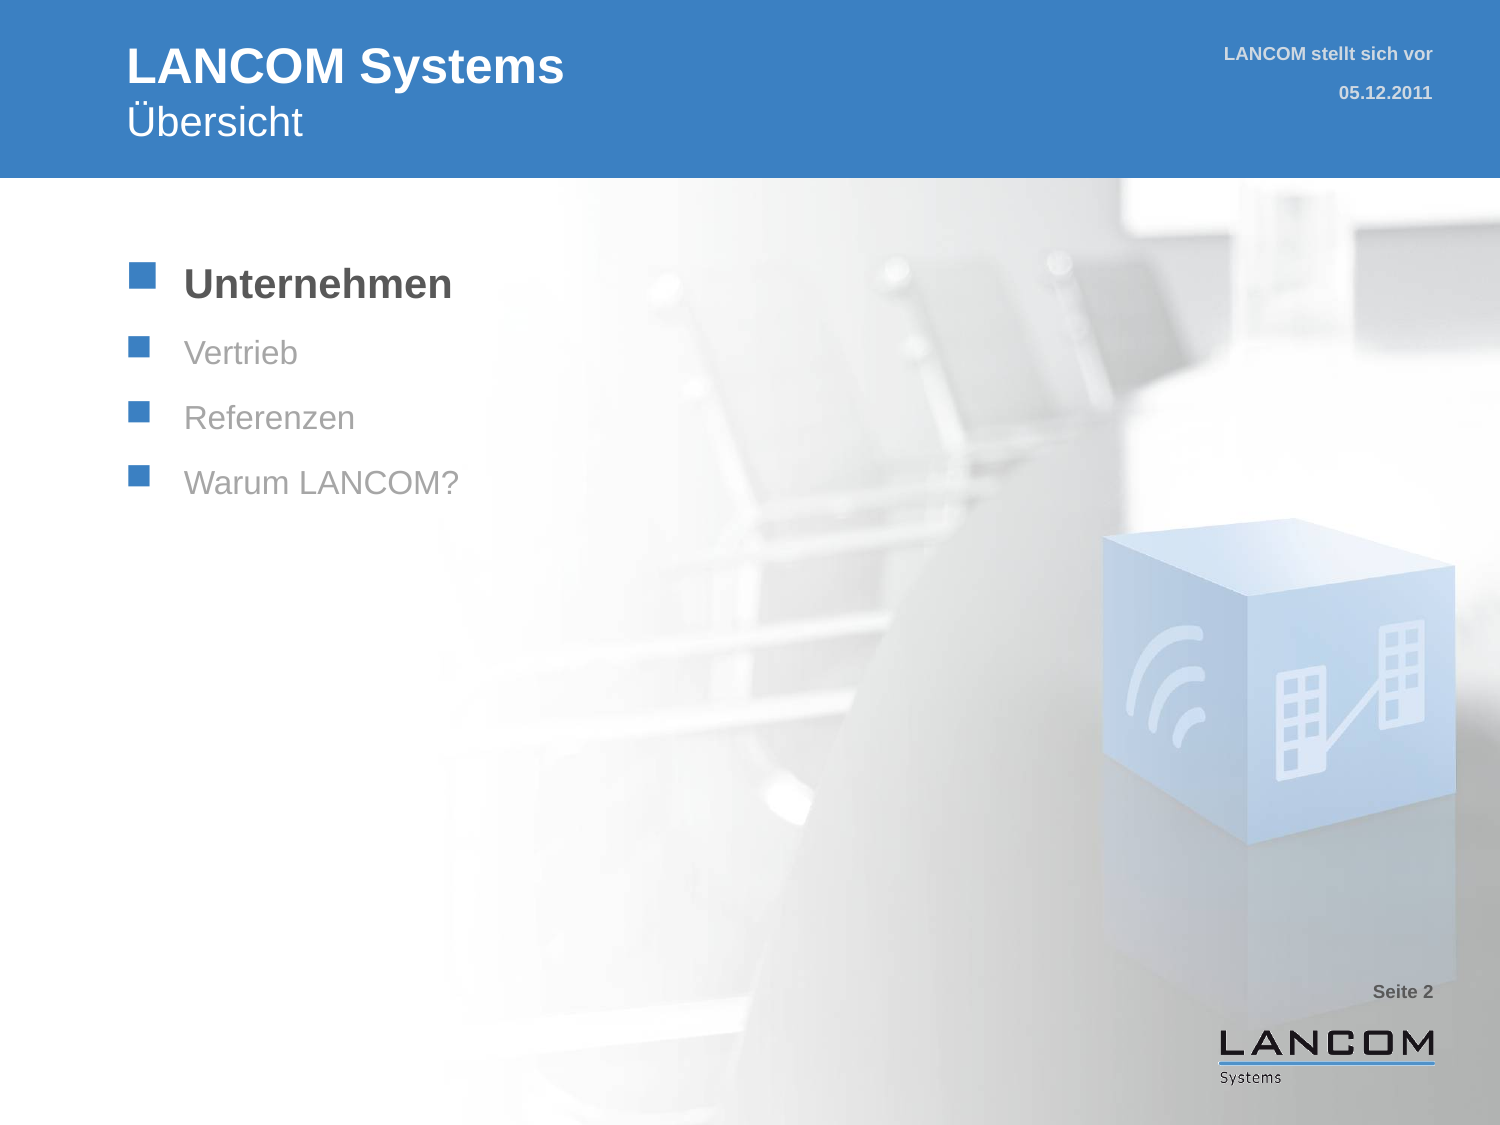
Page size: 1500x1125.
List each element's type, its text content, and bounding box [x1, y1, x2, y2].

title LANCOM Systems Übersicht [126, 18, 1196, 146]
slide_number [1195, 73, 1448, 103]
list Unternehmen Vertrieb Referenzen Warum LANCOM? [125, 256, 1200, 940]
footer LANCOM stellt sich vor [1195, 33, 1448, 73]
picture [0, 178, 1500, 1125]
